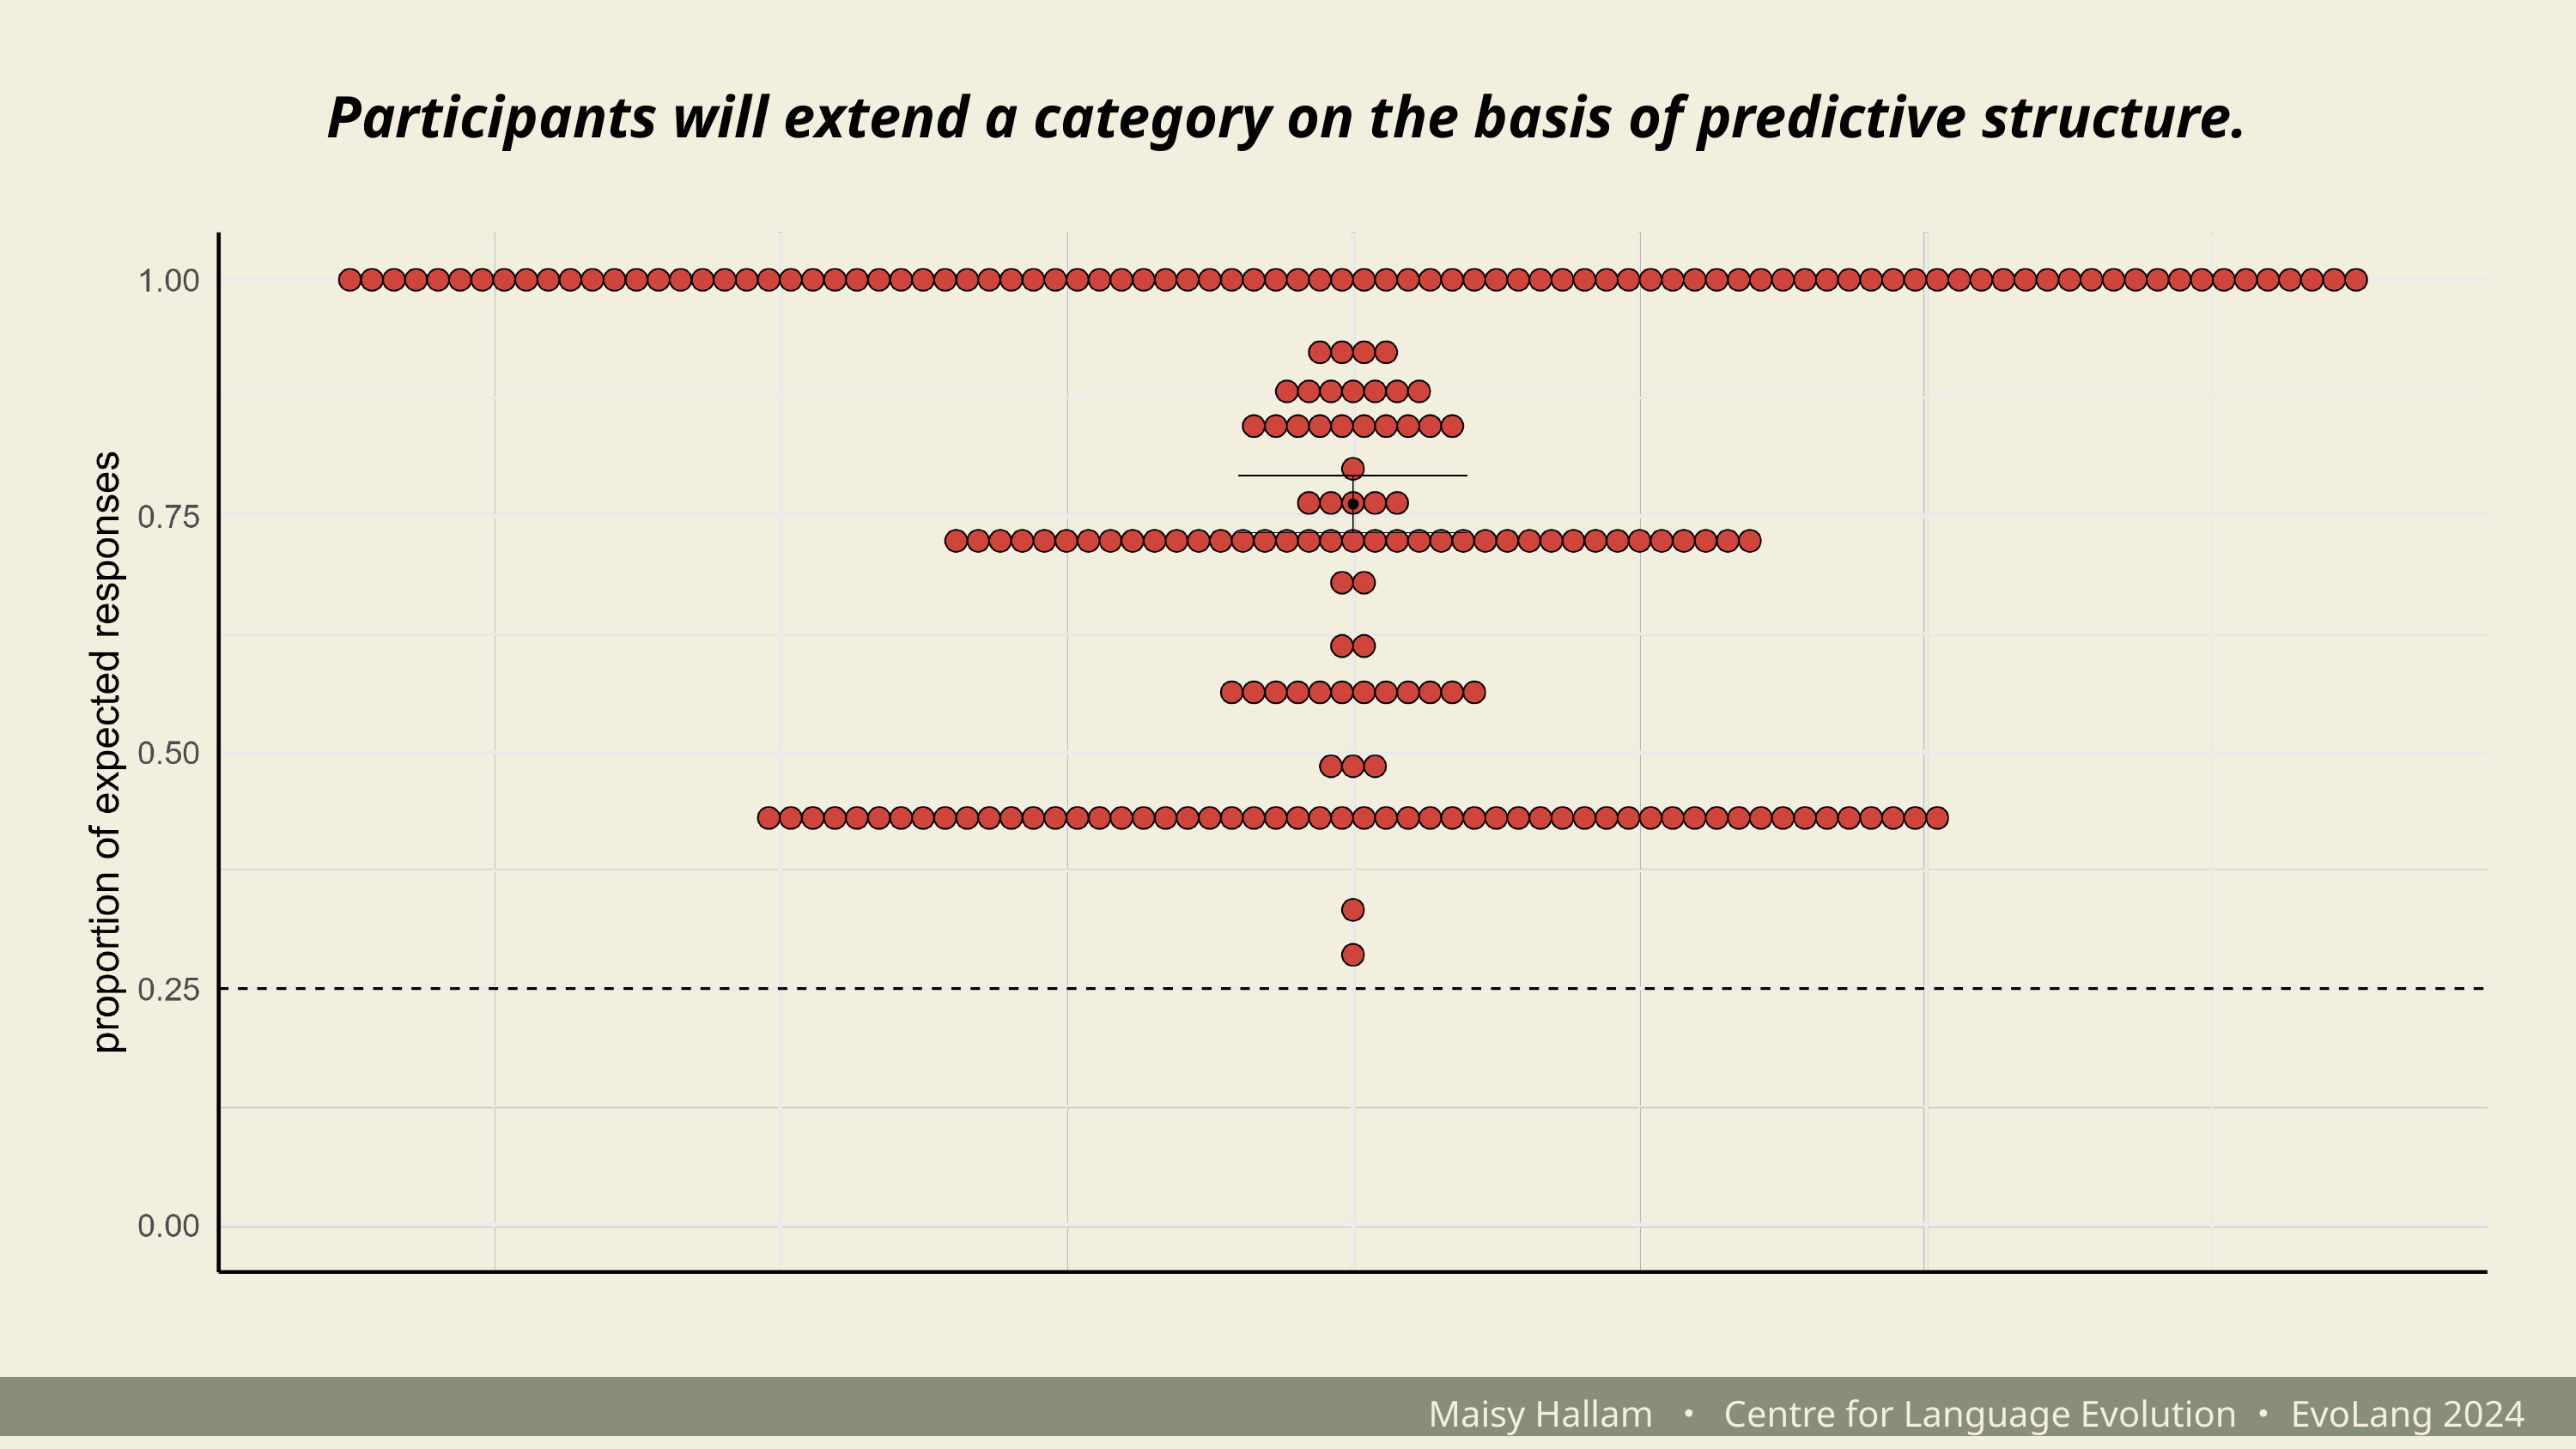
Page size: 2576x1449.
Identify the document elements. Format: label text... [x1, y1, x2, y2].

text_box Participants will extend a category on the basis of predictive structure. [226, 69, 2350, 149]
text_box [0, 1376, 2576, 1437]
picture [69, 212, 2507, 1351]
